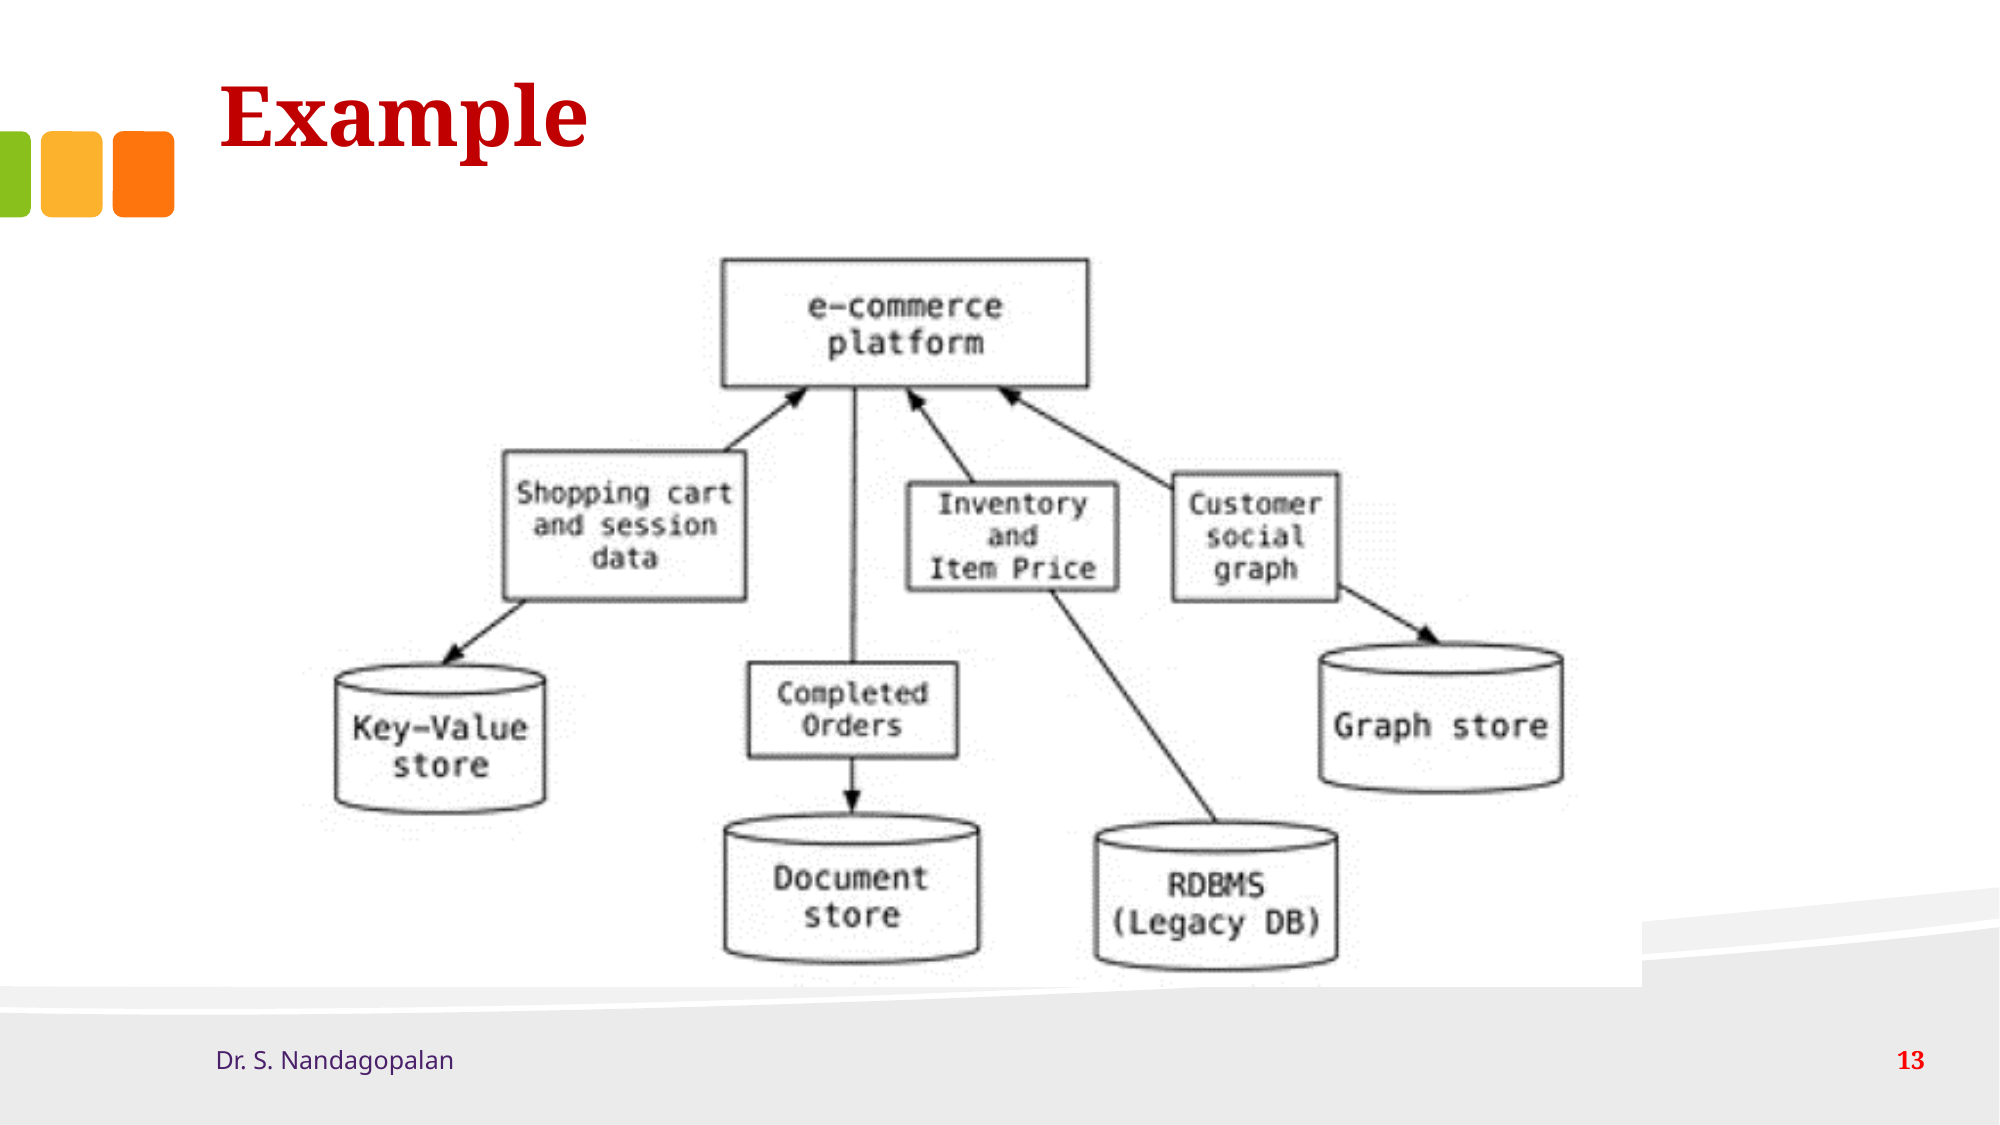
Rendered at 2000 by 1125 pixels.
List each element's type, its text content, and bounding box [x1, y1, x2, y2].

footer Dr. S. Nandagopalan [195, 1046, 1556, 1077]
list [230, 194, 1642, 987]
slide_number 13 [1811, 1046, 1946, 1077]
title Example [199, 24, 1800, 173]
